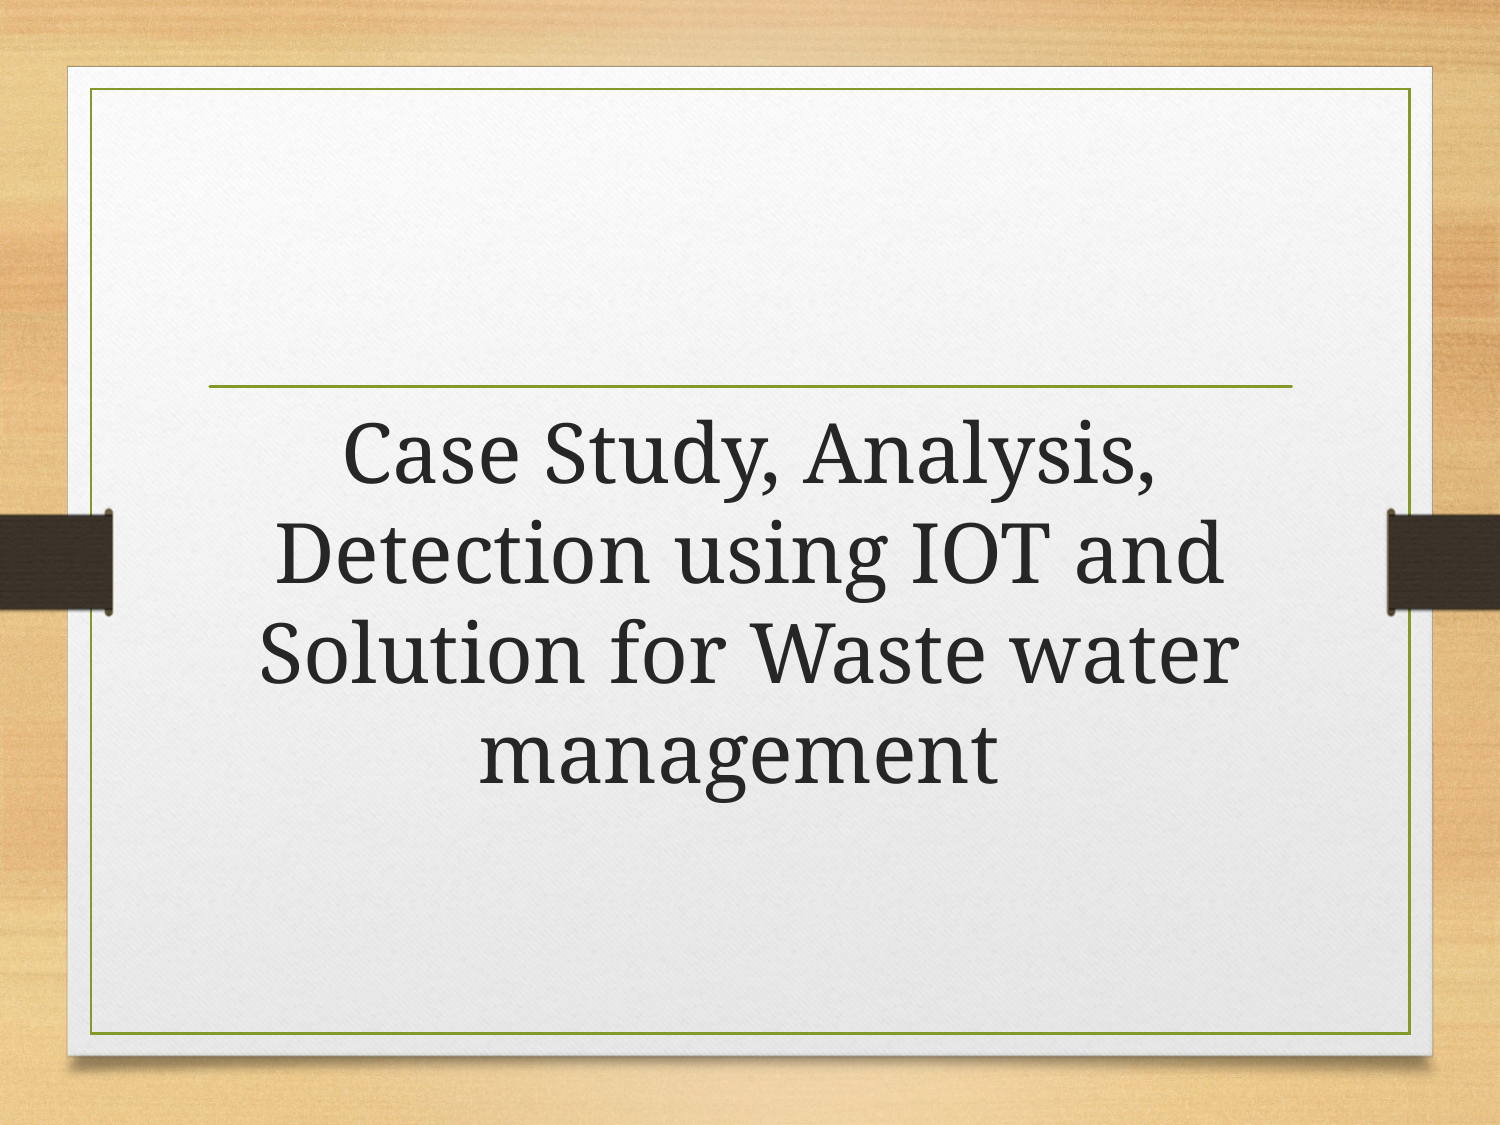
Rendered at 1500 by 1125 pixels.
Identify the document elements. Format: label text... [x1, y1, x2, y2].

picture [0, 0, 1500, 1125]
title Case Study, Analysis, Detection using IOT and Solution for Waste water management [143, 312, 1357, 888]
